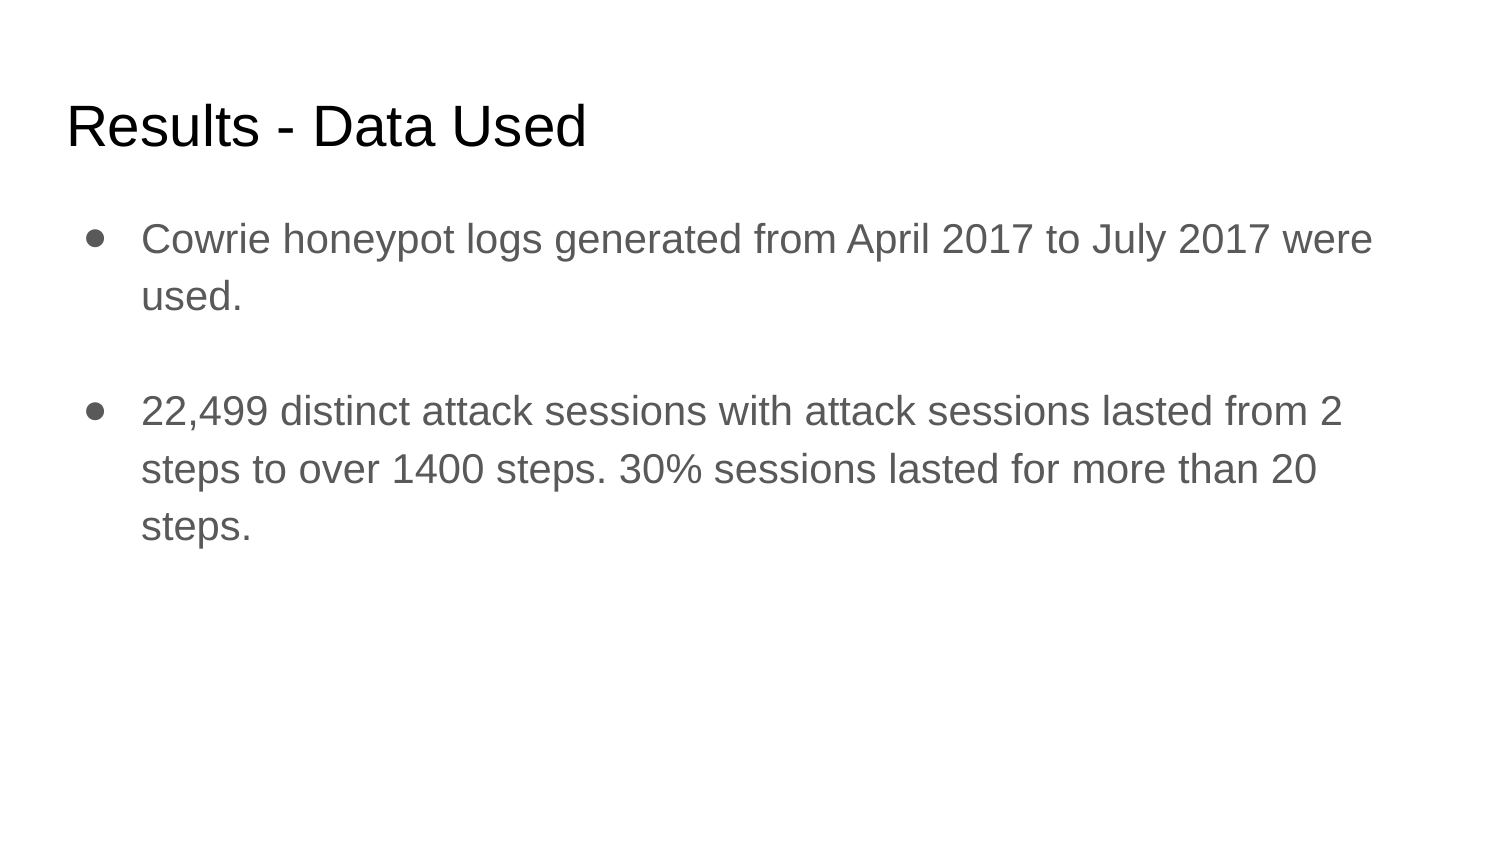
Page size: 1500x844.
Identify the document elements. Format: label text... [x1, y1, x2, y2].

list Cowrie honeypot logs generated from April 2017 to July 2017 were used. 22,499 distinct attack sessions with attack sessions lasted from 2 steps to over 1400 steps. 30% sessions lasted for more than 20 steps. [51, 189, 1449, 750]
title Results - Data Used [51, 72, 1449, 167]
